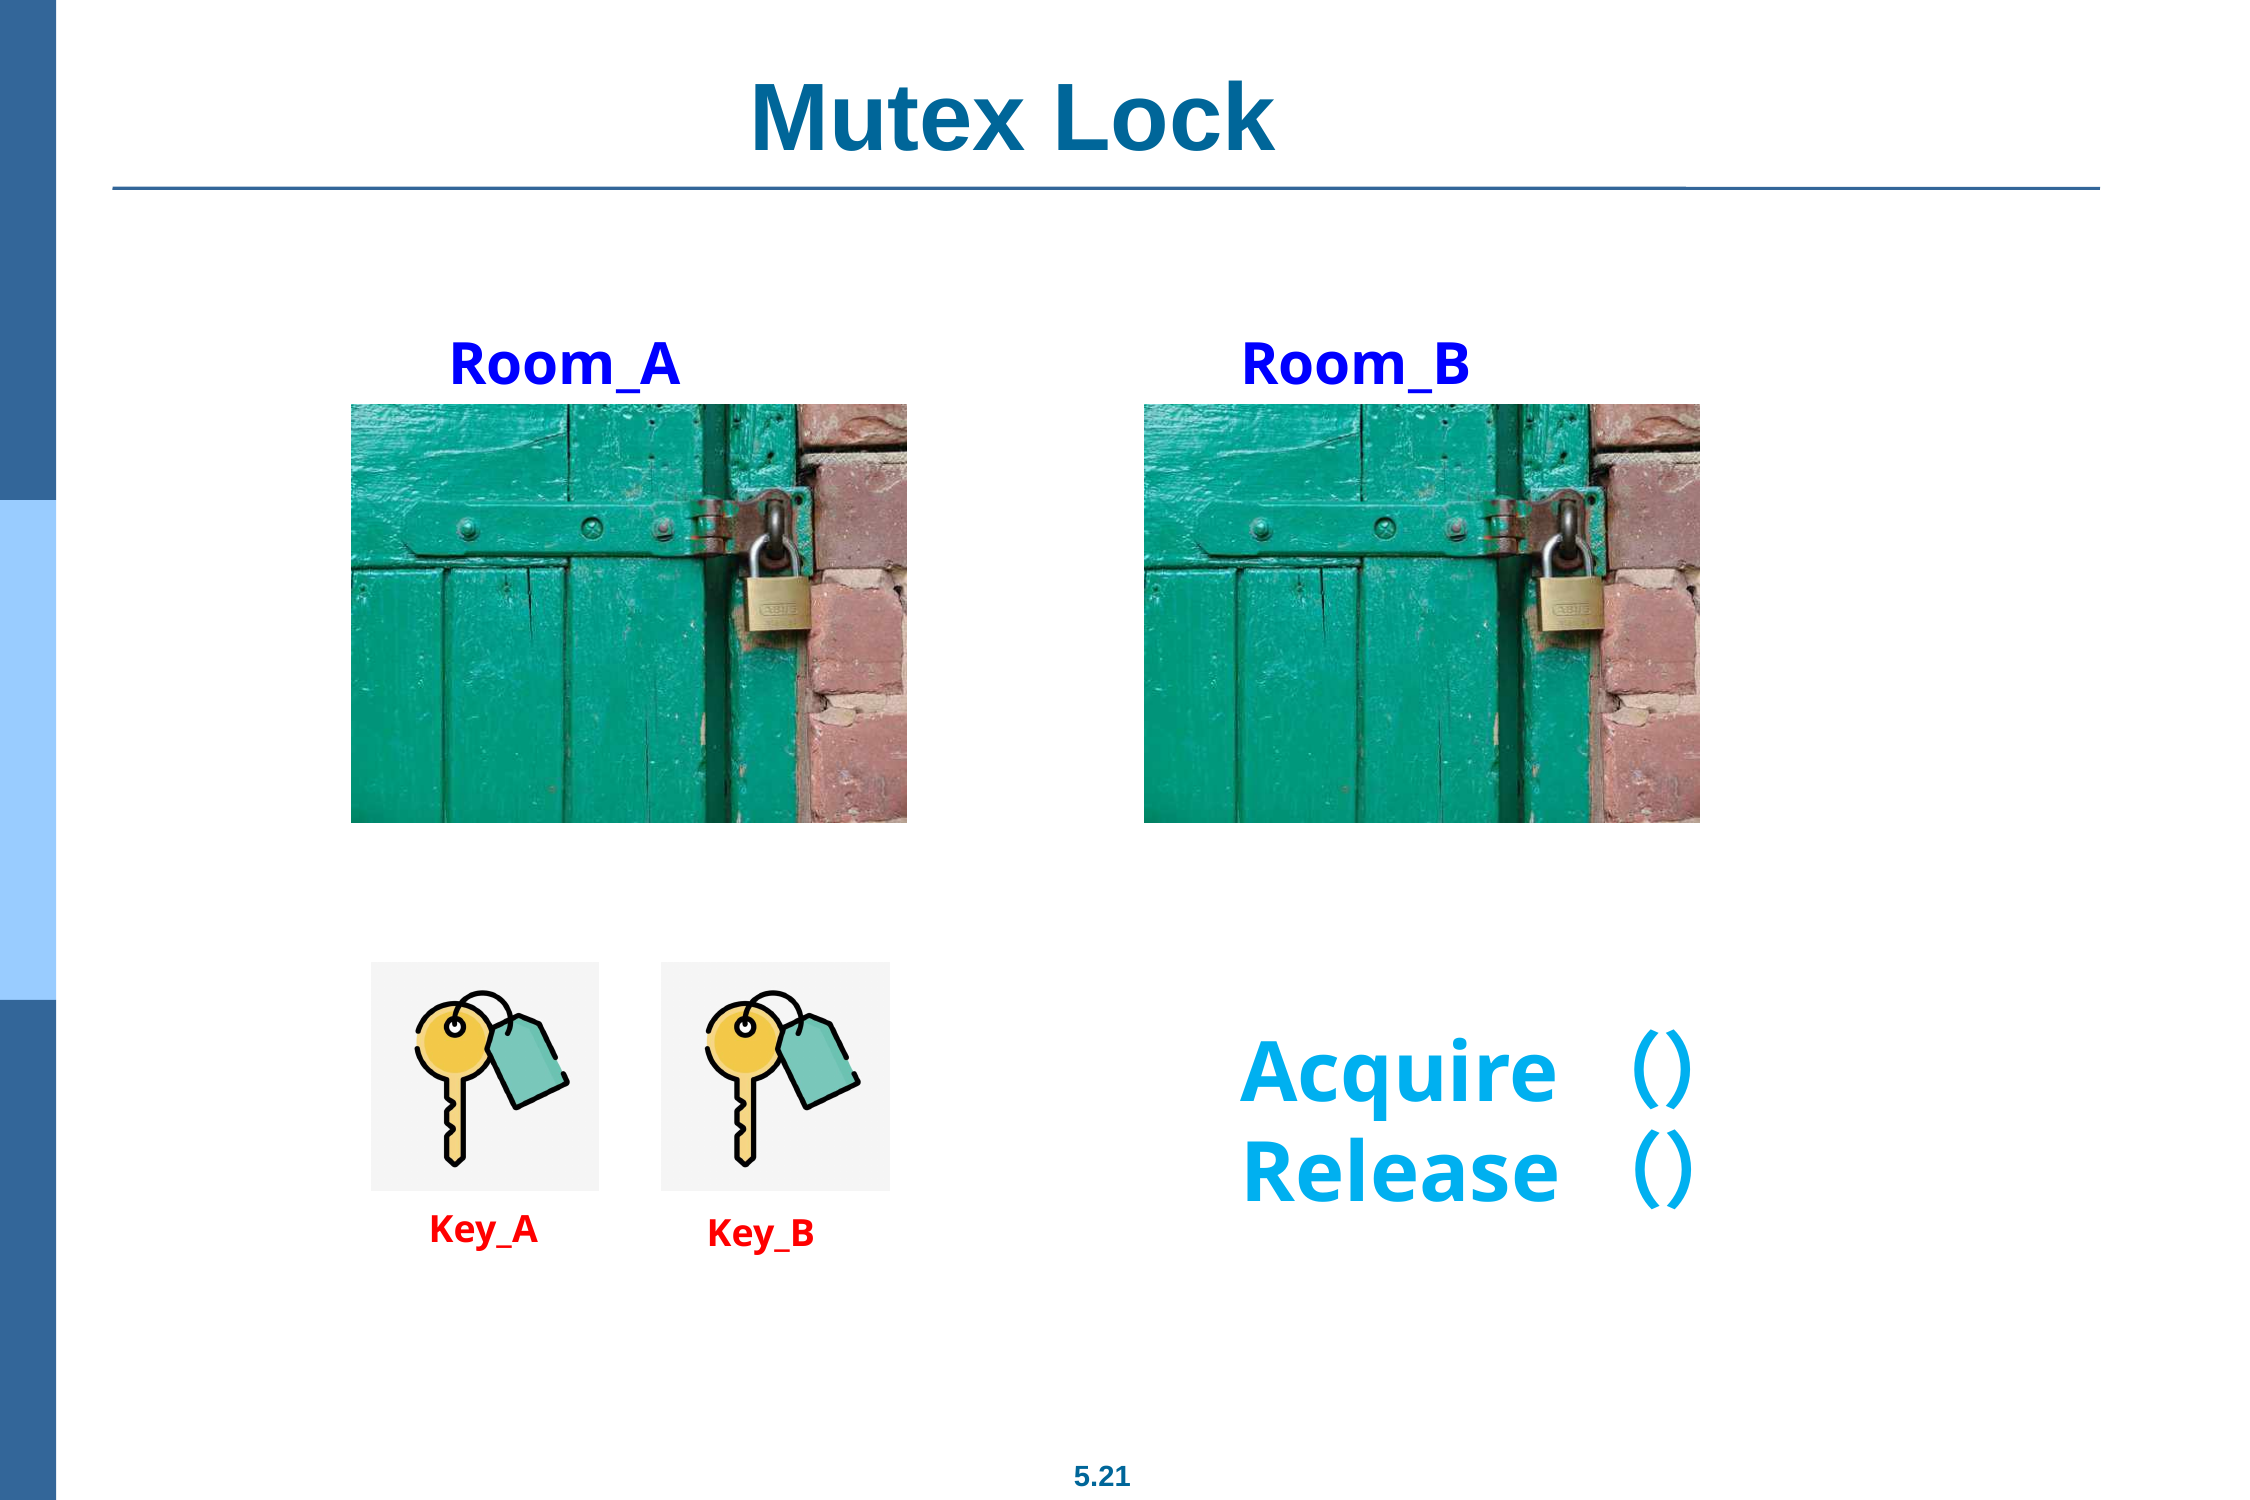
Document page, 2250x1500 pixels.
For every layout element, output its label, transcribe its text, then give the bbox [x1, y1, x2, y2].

picture [350, 404, 907, 823]
text_box Key_B [691, 1201, 1044, 1261]
text_box Key_A [414, 1197, 630, 1258]
picture [661, 962, 890, 1192]
picture [371, 962, 600, 1192]
text_box Room_A [433, 319, 827, 403]
text_box Acquire（） Release（） [1225, 1011, 1823, 1226]
text_box Room_B [1225, 319, 1619, 403]
picture [1143, 404, 1700, 823]
title Mutex Lock [0, 54, 2025, 181]
